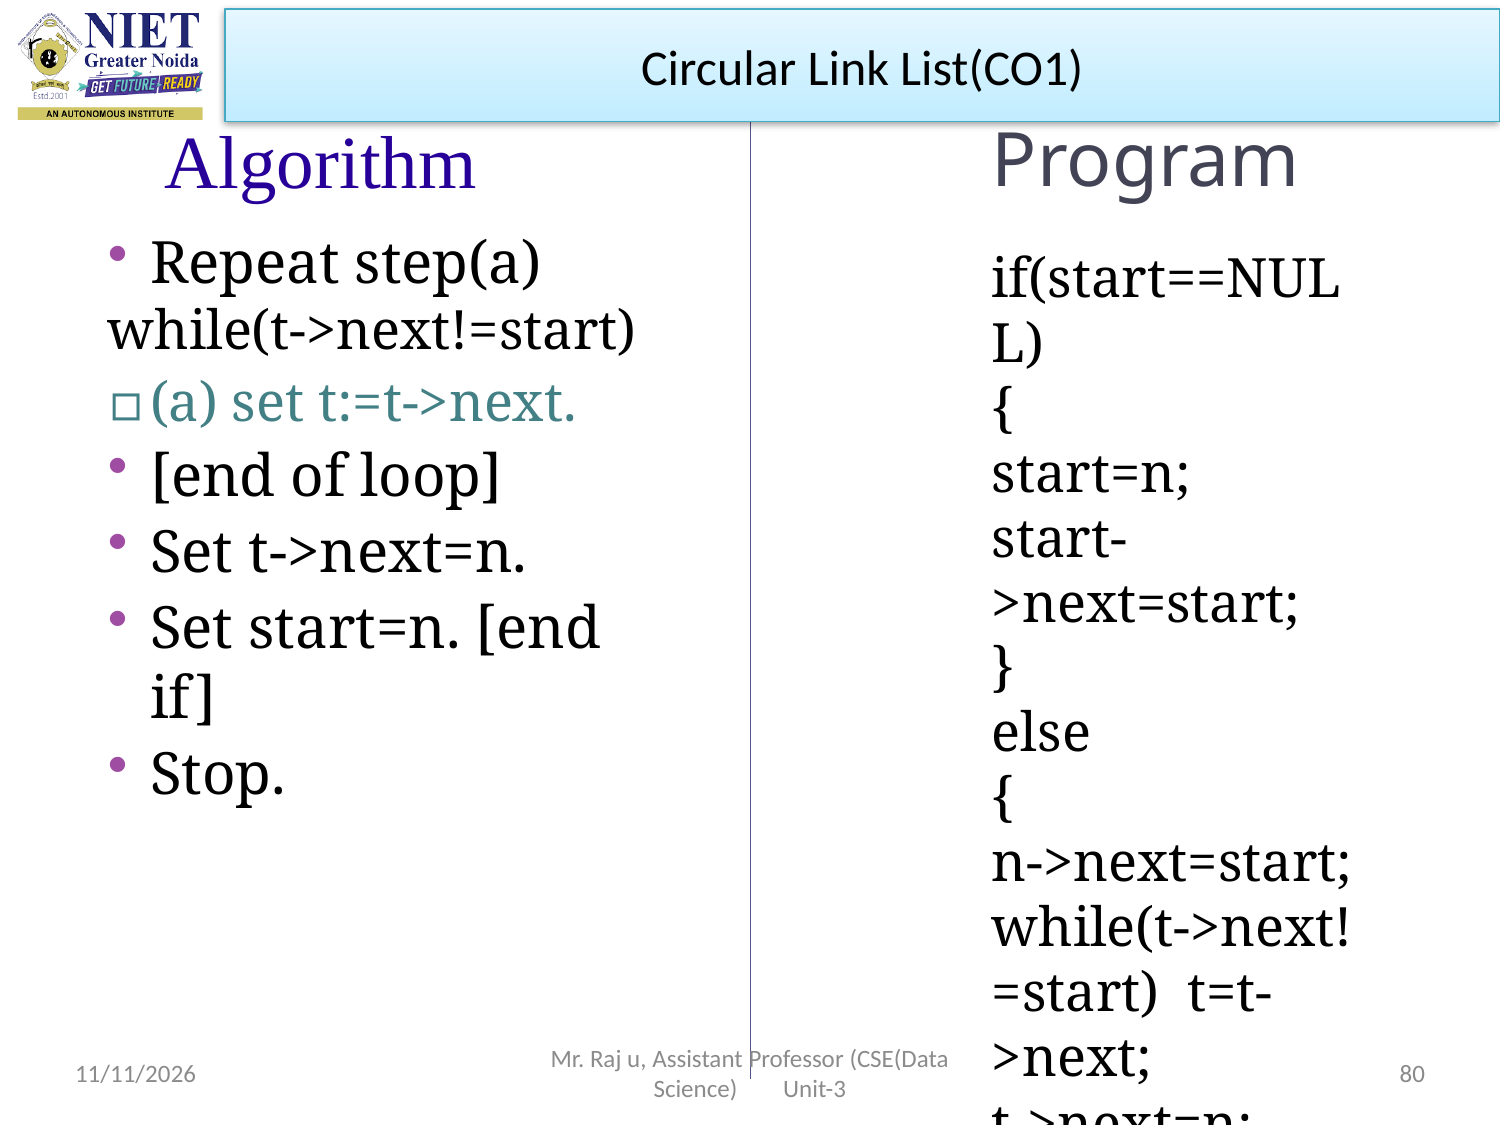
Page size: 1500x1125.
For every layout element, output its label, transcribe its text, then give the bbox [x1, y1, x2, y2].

footer Mr. Raj u, Assistant Professor (CSE(Data Science) Unit-3 [512, 1042, 988, 1103]
text_box Program if(start==NULL) { start=n; start->next=start; } else { n->next=start; while(t->next!=start) t=t->next; t->next=n; start=n; } [828, 130, 1370, 1125]
text_box Repeat step(a) while(t->next!=start) ▫ (a) set t:=t->next. [end of loop] Set t->next=n. Set start=n. [end if] Stop. [105, 223, 664, 807]
slide_number 80 [1074, 1042, 1425, 1103]
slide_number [75, 1042, 425, 1103]
picture [17, 13, 204, 120]
text_box Circular Link List(CO1) [224, 8, 1500, 122]
title Algorithm [153, 61, 486, 223]
